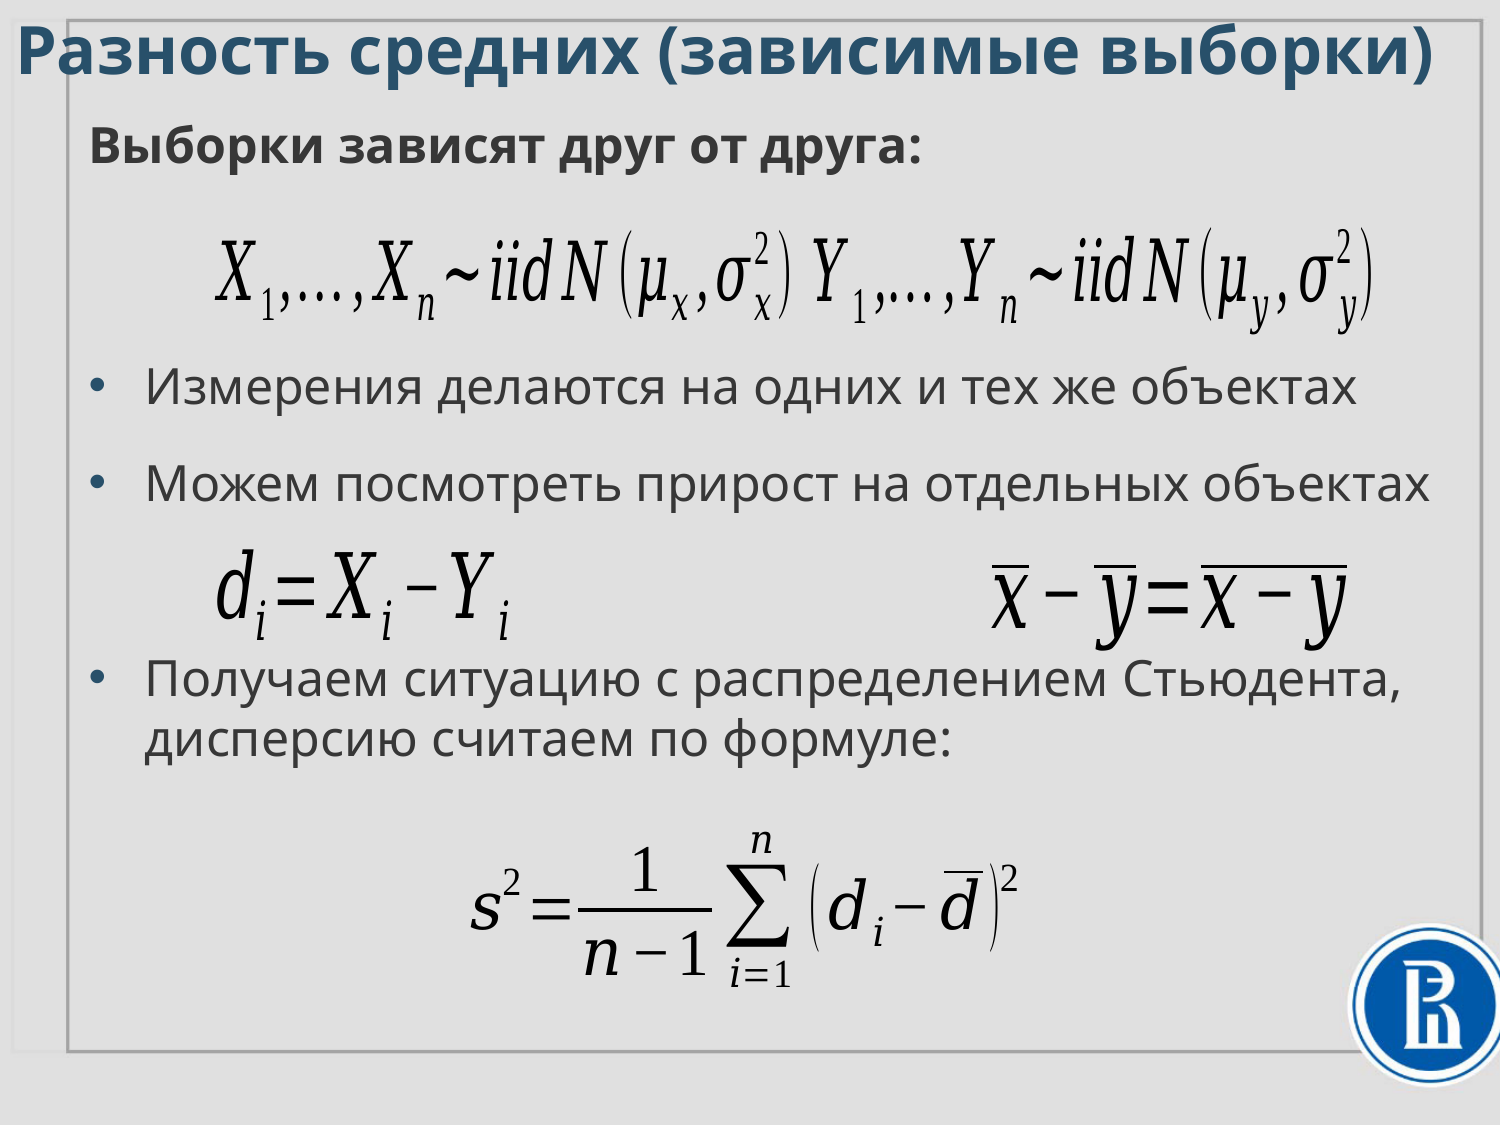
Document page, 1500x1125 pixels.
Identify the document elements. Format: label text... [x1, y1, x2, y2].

text_box Выборки зависят друг от друга: [88, 113, 1265, 189]
title Разность средних (зависимые выборки) [0, 0, 1500, 102]
text_box Измерения делаются на одних и тех же объектах Можем посмотреть прирост на отдельных объектах Получаем ситуацию с распределением Cтьюдента, дисперсию считаем по формуле: [88, 354, 1456, 1028]
picture [0, 102, 1500, 1125]
